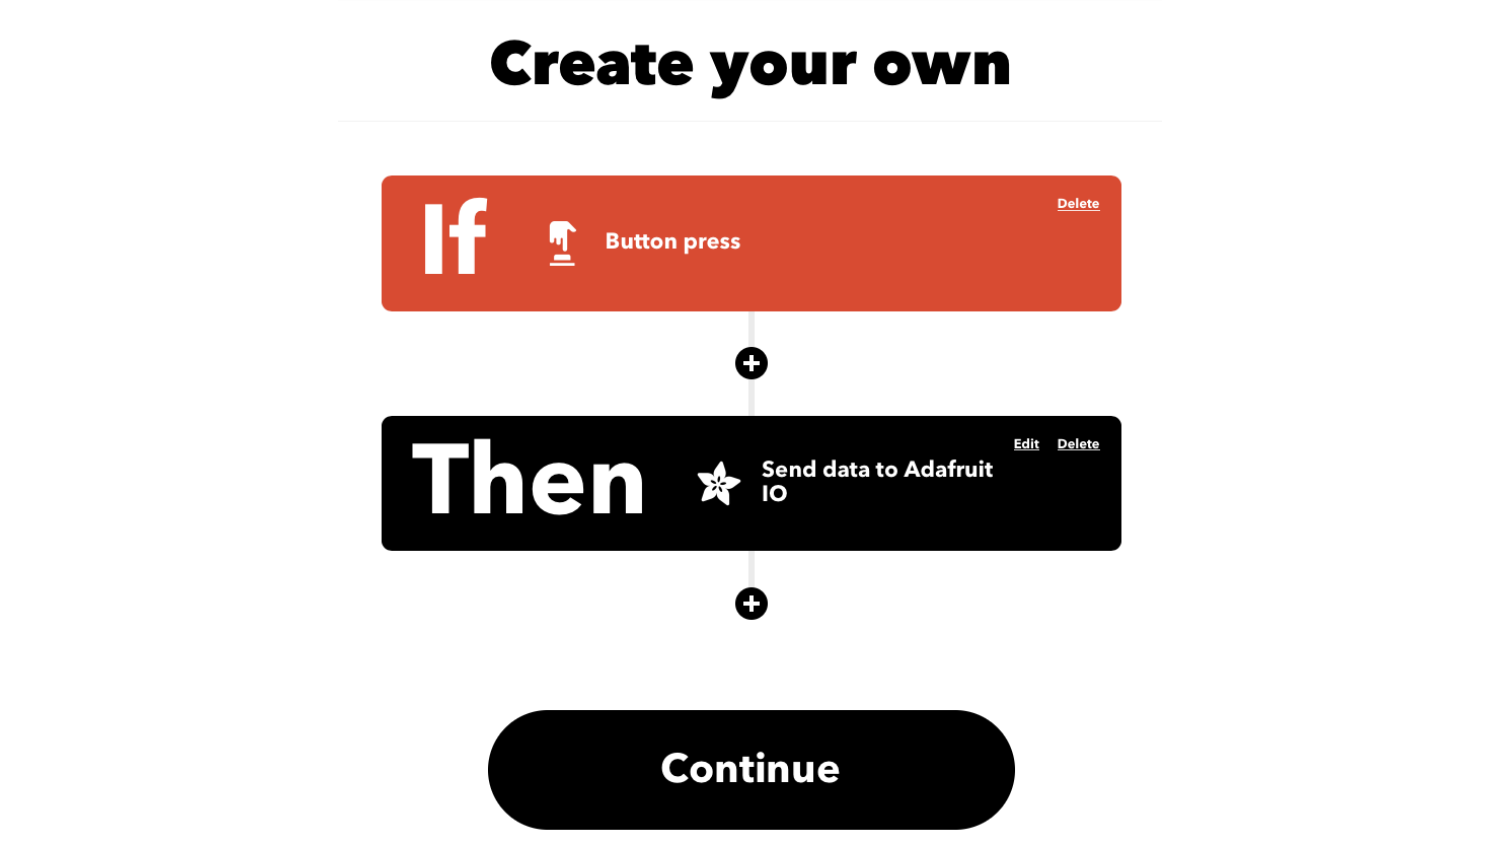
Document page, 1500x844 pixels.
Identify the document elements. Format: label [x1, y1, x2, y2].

picture [337, 0, 1162, 844]
